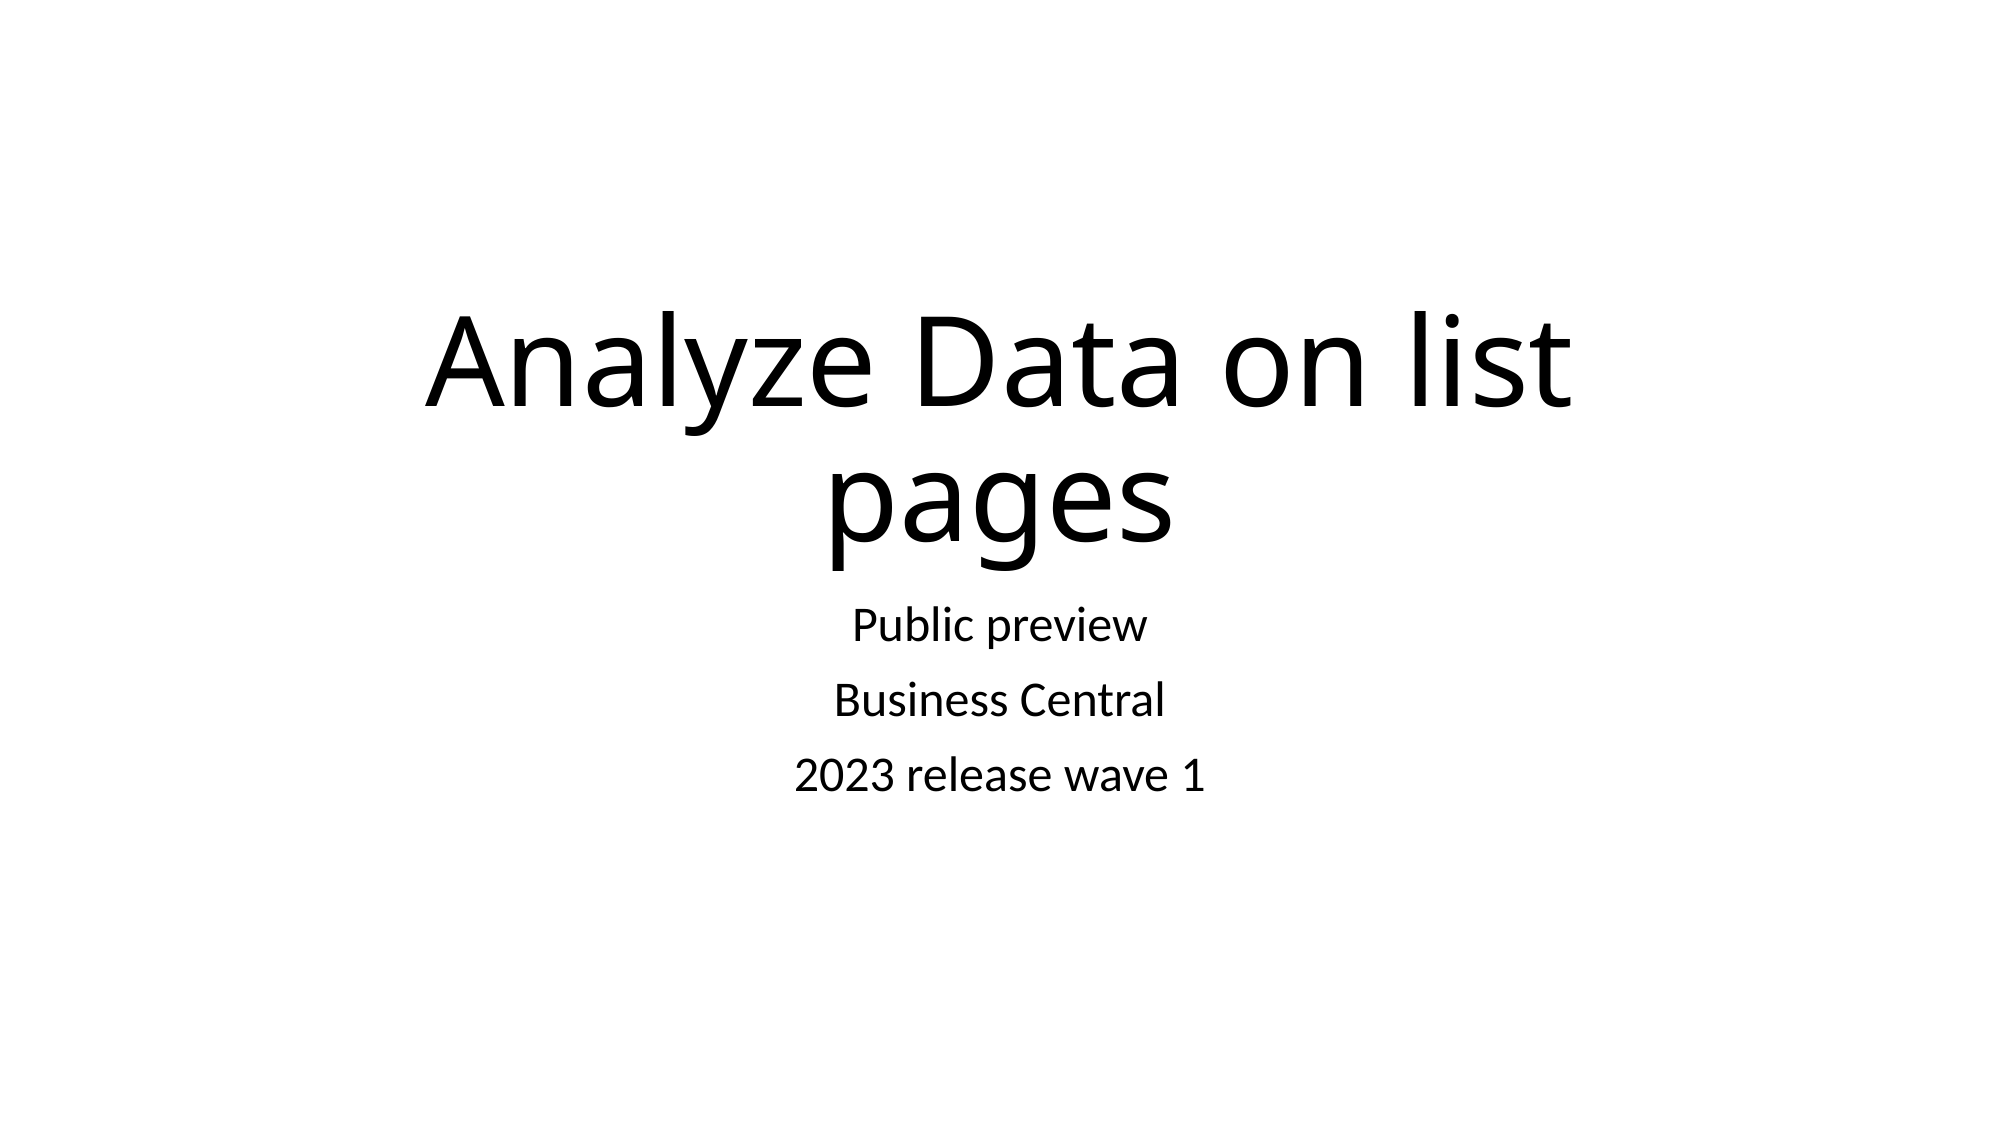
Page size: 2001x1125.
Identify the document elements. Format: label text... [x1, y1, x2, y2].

title Analyze Data on list pages [249, 184, 1750, 576]
subtitle Public preview Business Central 2023 release wave 1 [249, 590, 1750, 863]
